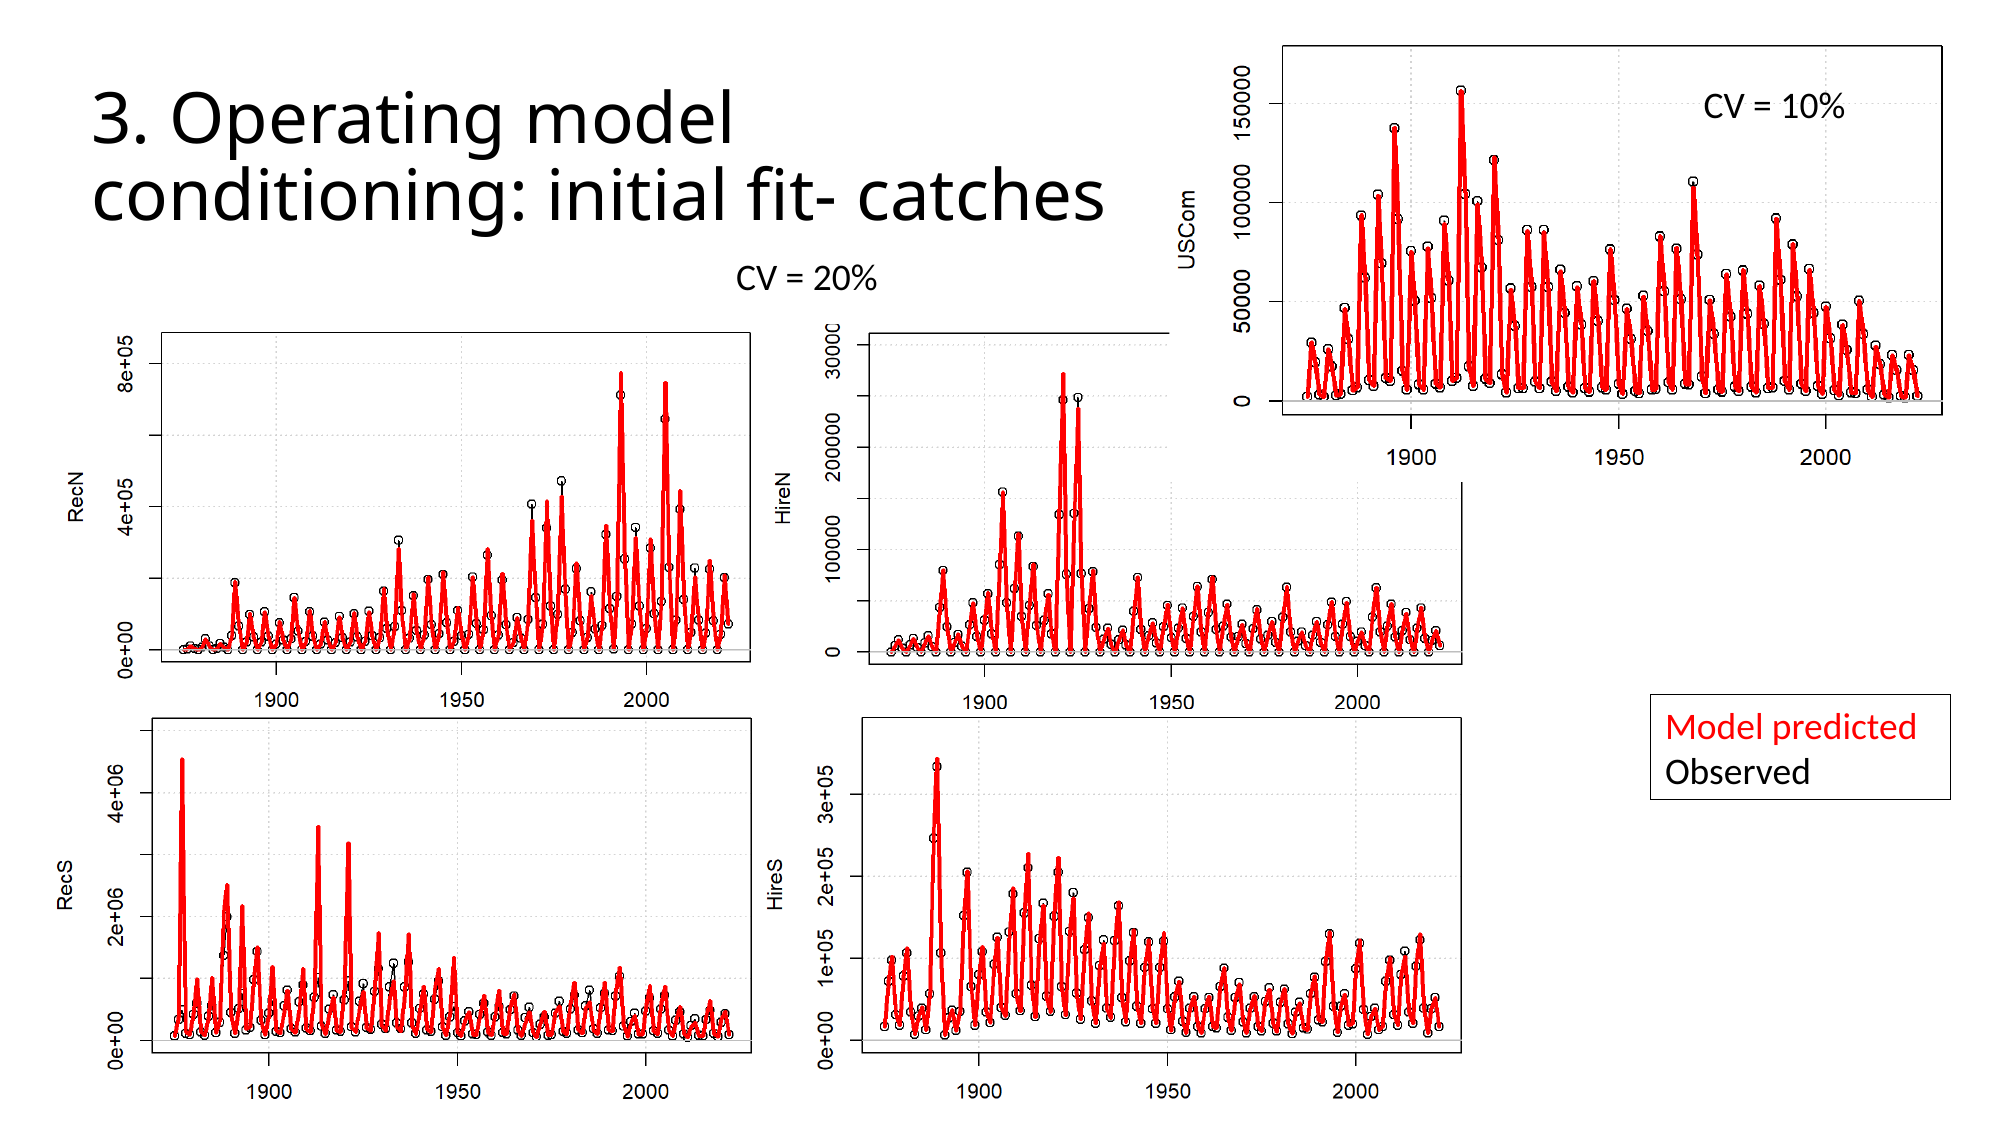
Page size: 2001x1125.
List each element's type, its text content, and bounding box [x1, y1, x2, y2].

title 3. Operating model conditioning: initial fit- catches [76, 31, 1132, 287]
text_box Model predicted Observed [1650, 694, 1951, 800]
text_box CV = 20% [721, 245, 940, 305]
picture [49, 31, 2000, 1111]
